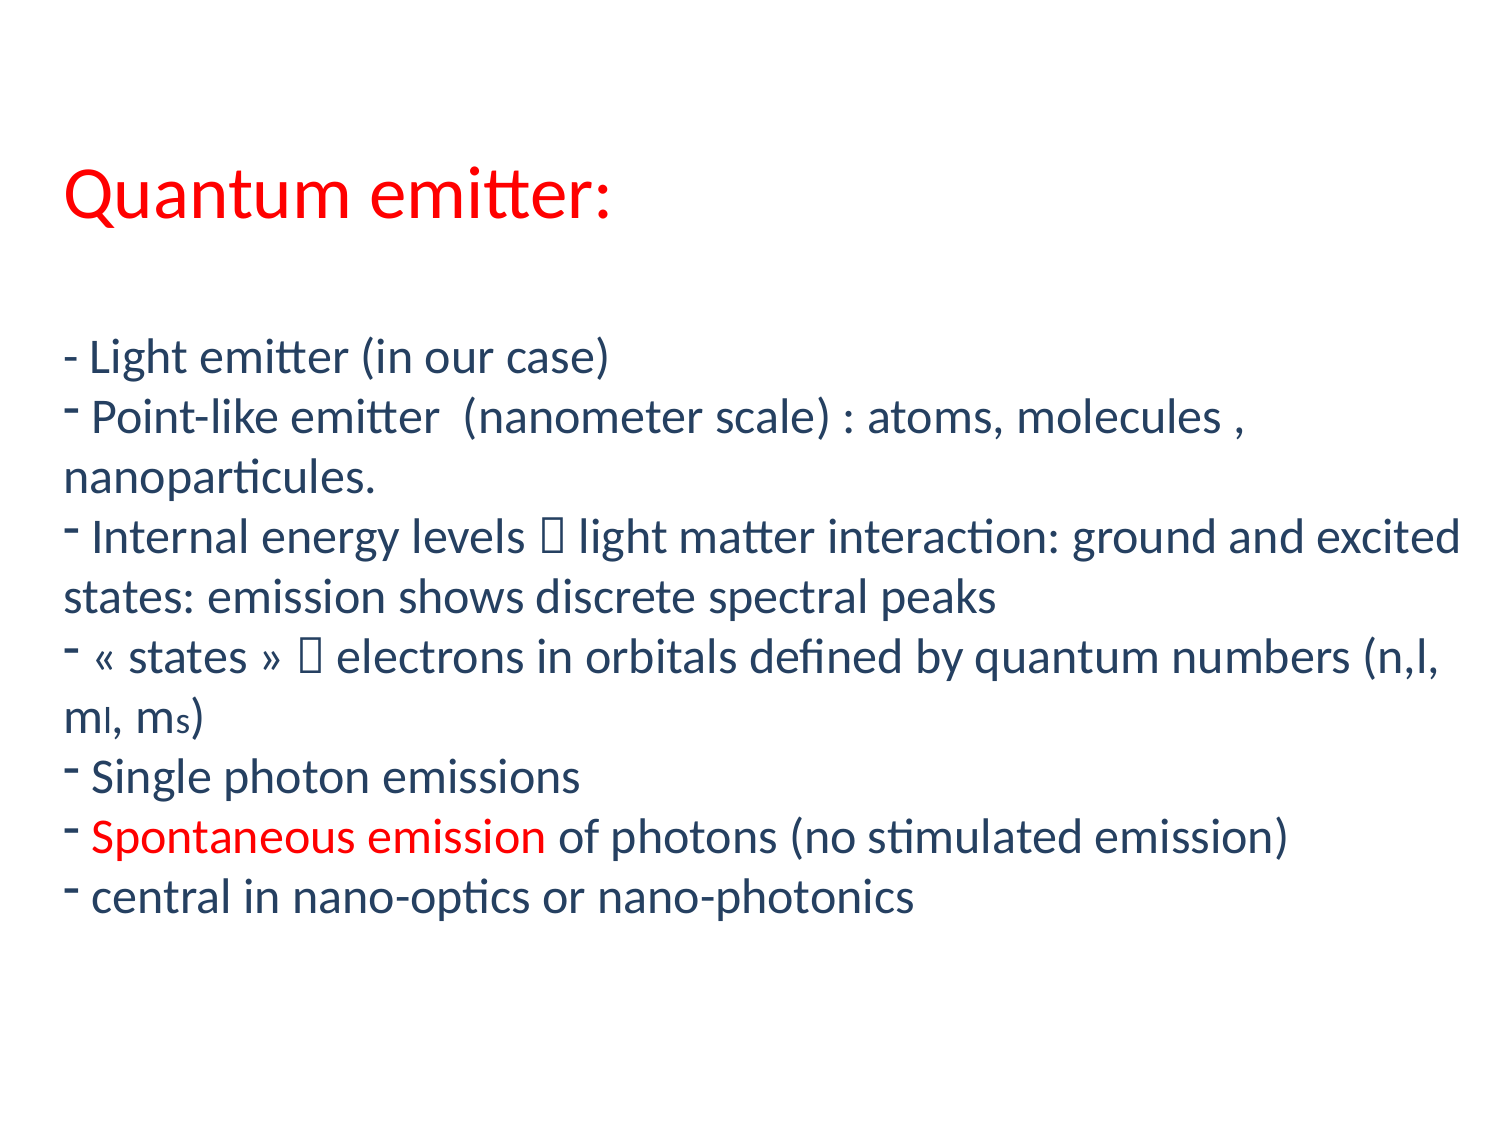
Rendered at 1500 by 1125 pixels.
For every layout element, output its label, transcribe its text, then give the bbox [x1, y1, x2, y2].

text_box Quantum emitter: - Light emitter (in our case) Point-like emitter (nanometer scale) : atoms, molecules , nanoparticules. Internal energy levels  light matter interaction: ground and excited states: emission shows discrete spectral peaks « states »  electrons in orbitals defined by quantum numbers (n,l, ml, ms) Single photon emissions Spontaneous emission of photons (no stimulated emission) central in nano-optics or nano-photonics [48, 136, 1484, 932]
